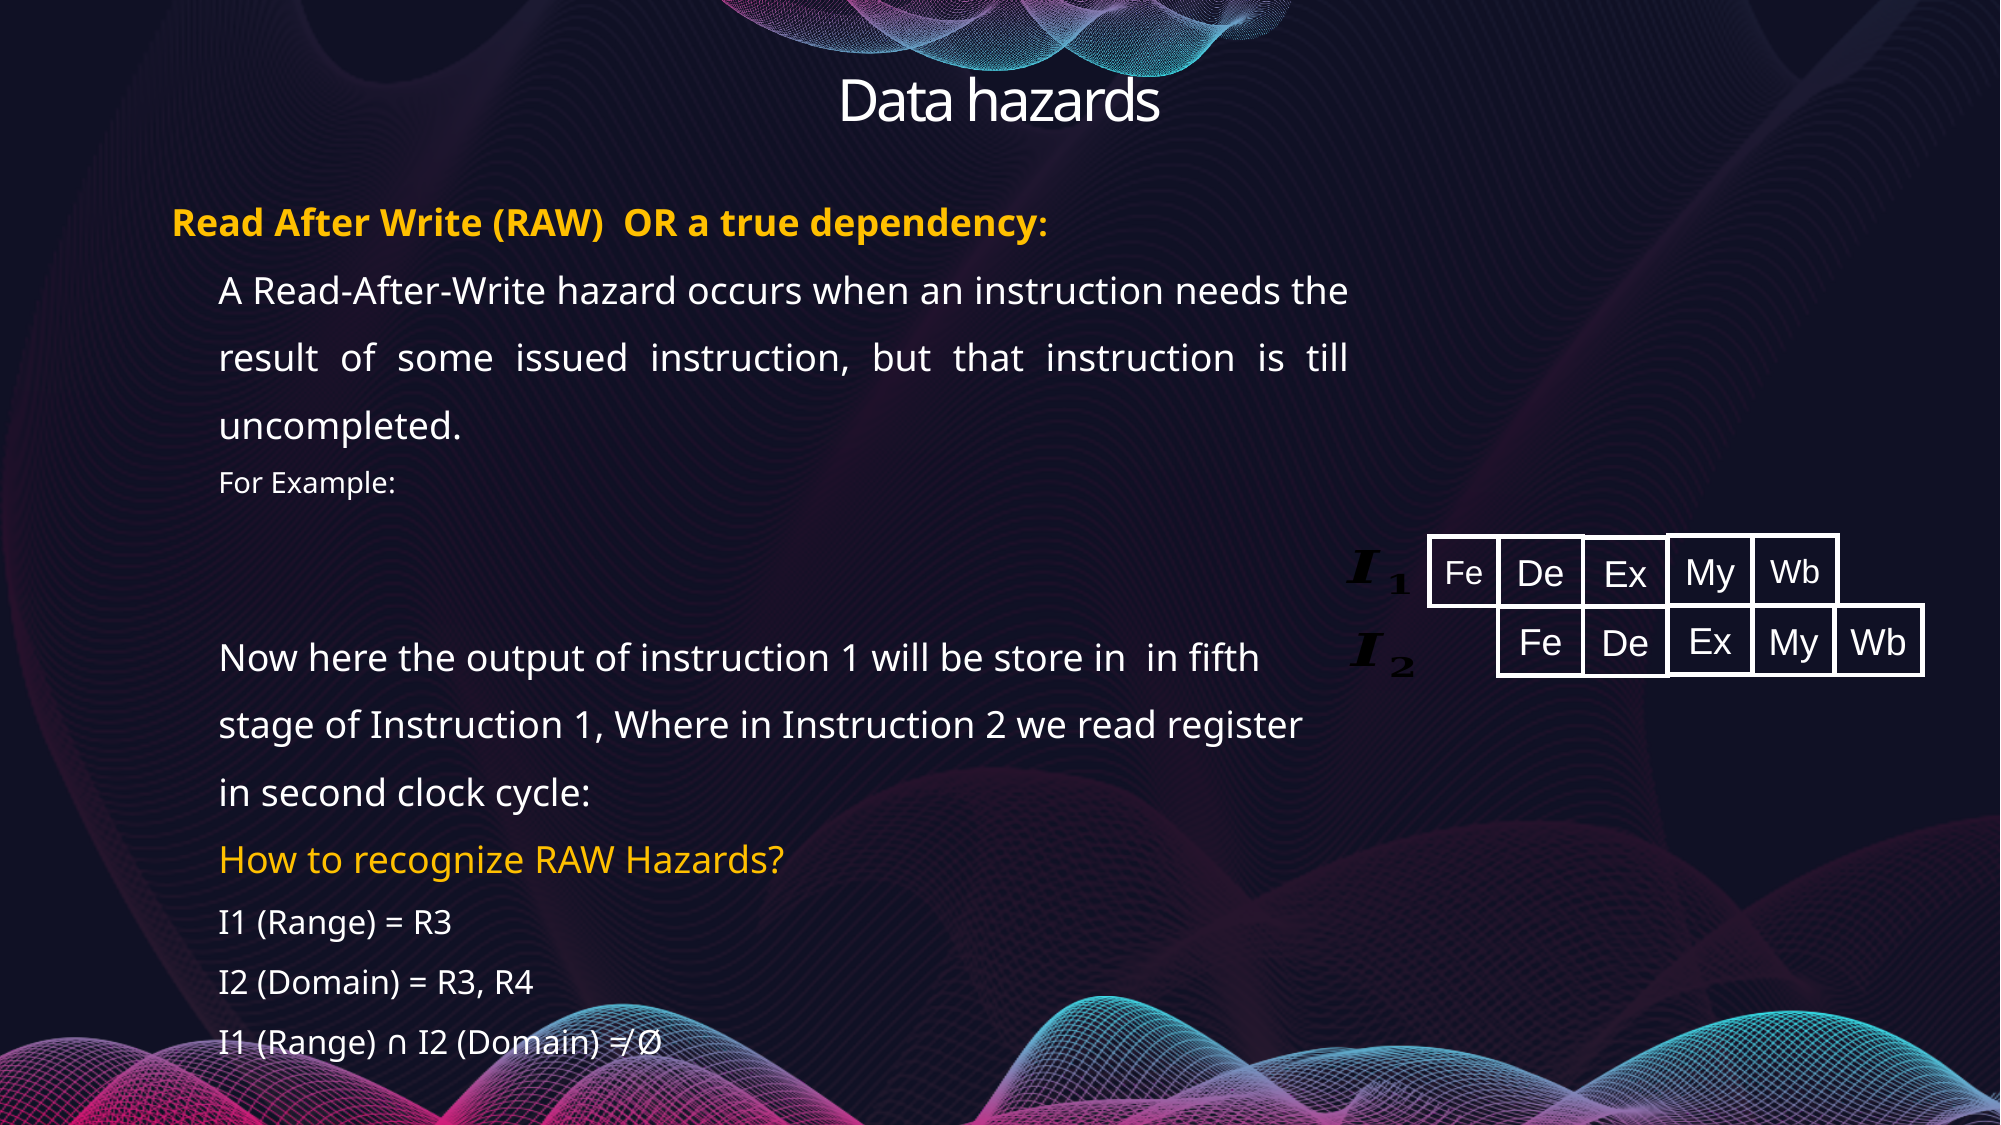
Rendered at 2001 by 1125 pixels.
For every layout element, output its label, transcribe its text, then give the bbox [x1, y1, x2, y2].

picture [682, 0, 1318, 55]
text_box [1343, 535, 1923, 684]
text_box Data hazards [252, 55, 1747, 141]
picture [0, 996, 2000, 1125]
